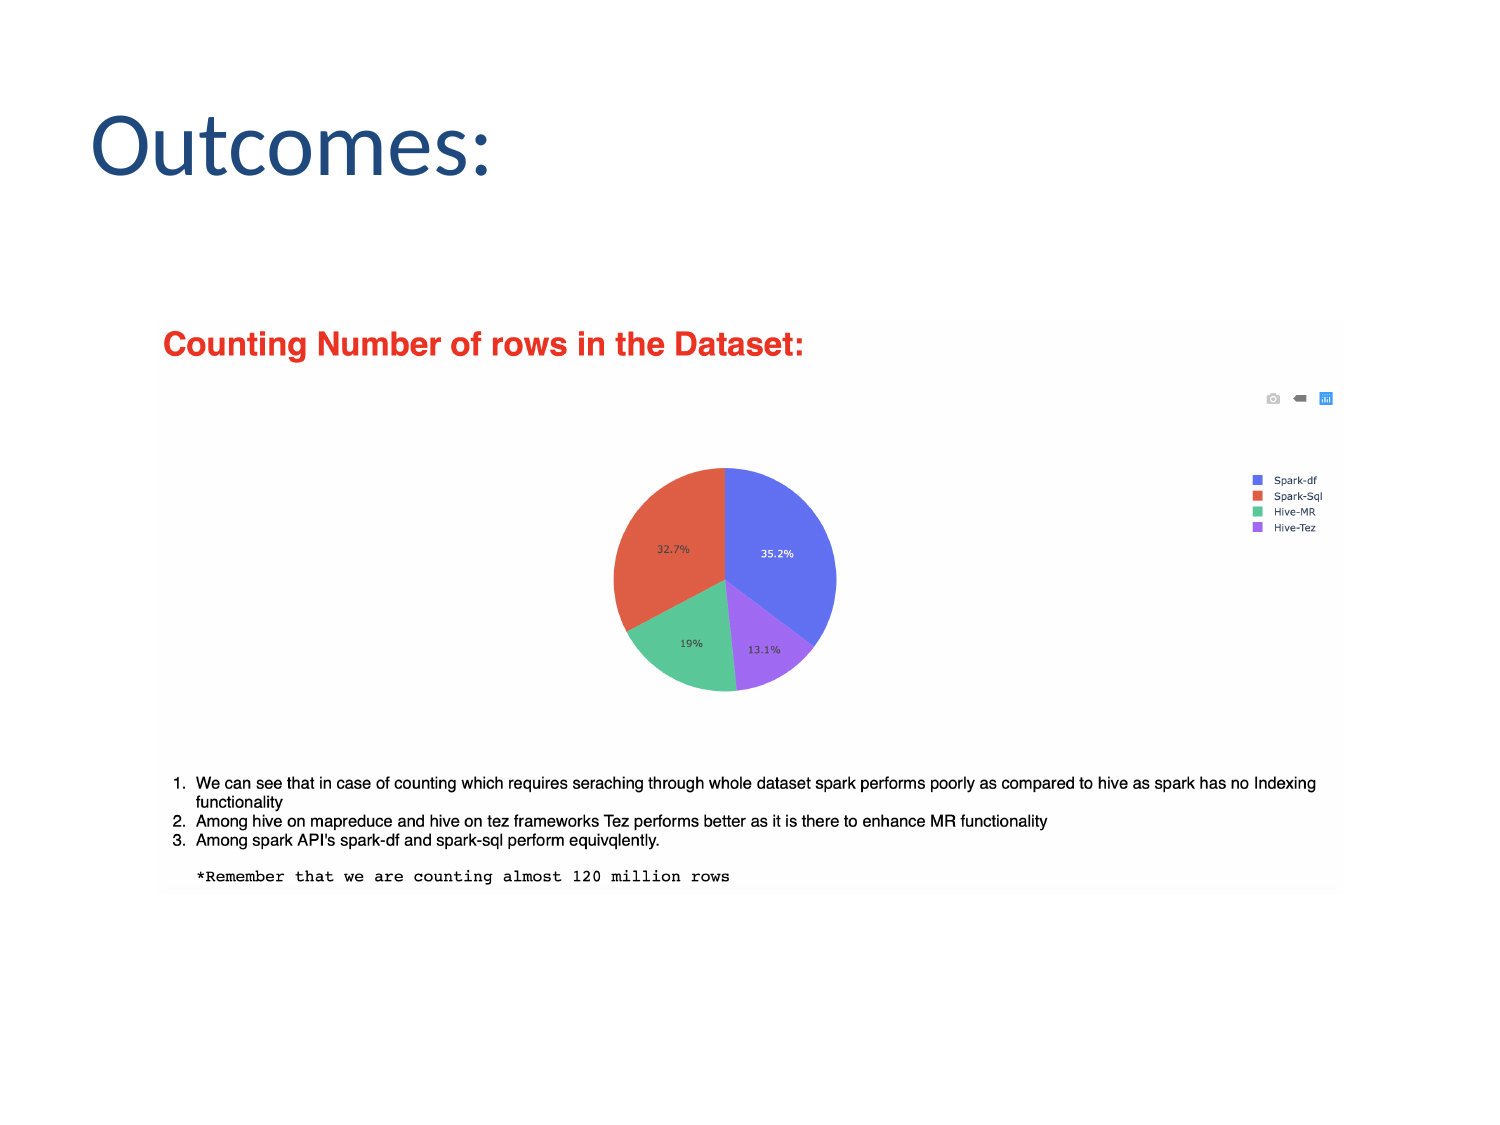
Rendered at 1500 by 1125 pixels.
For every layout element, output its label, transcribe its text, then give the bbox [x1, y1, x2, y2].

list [156, 318, 1345, 894]
title Outcomes: [75, 45, 1425, 233]
